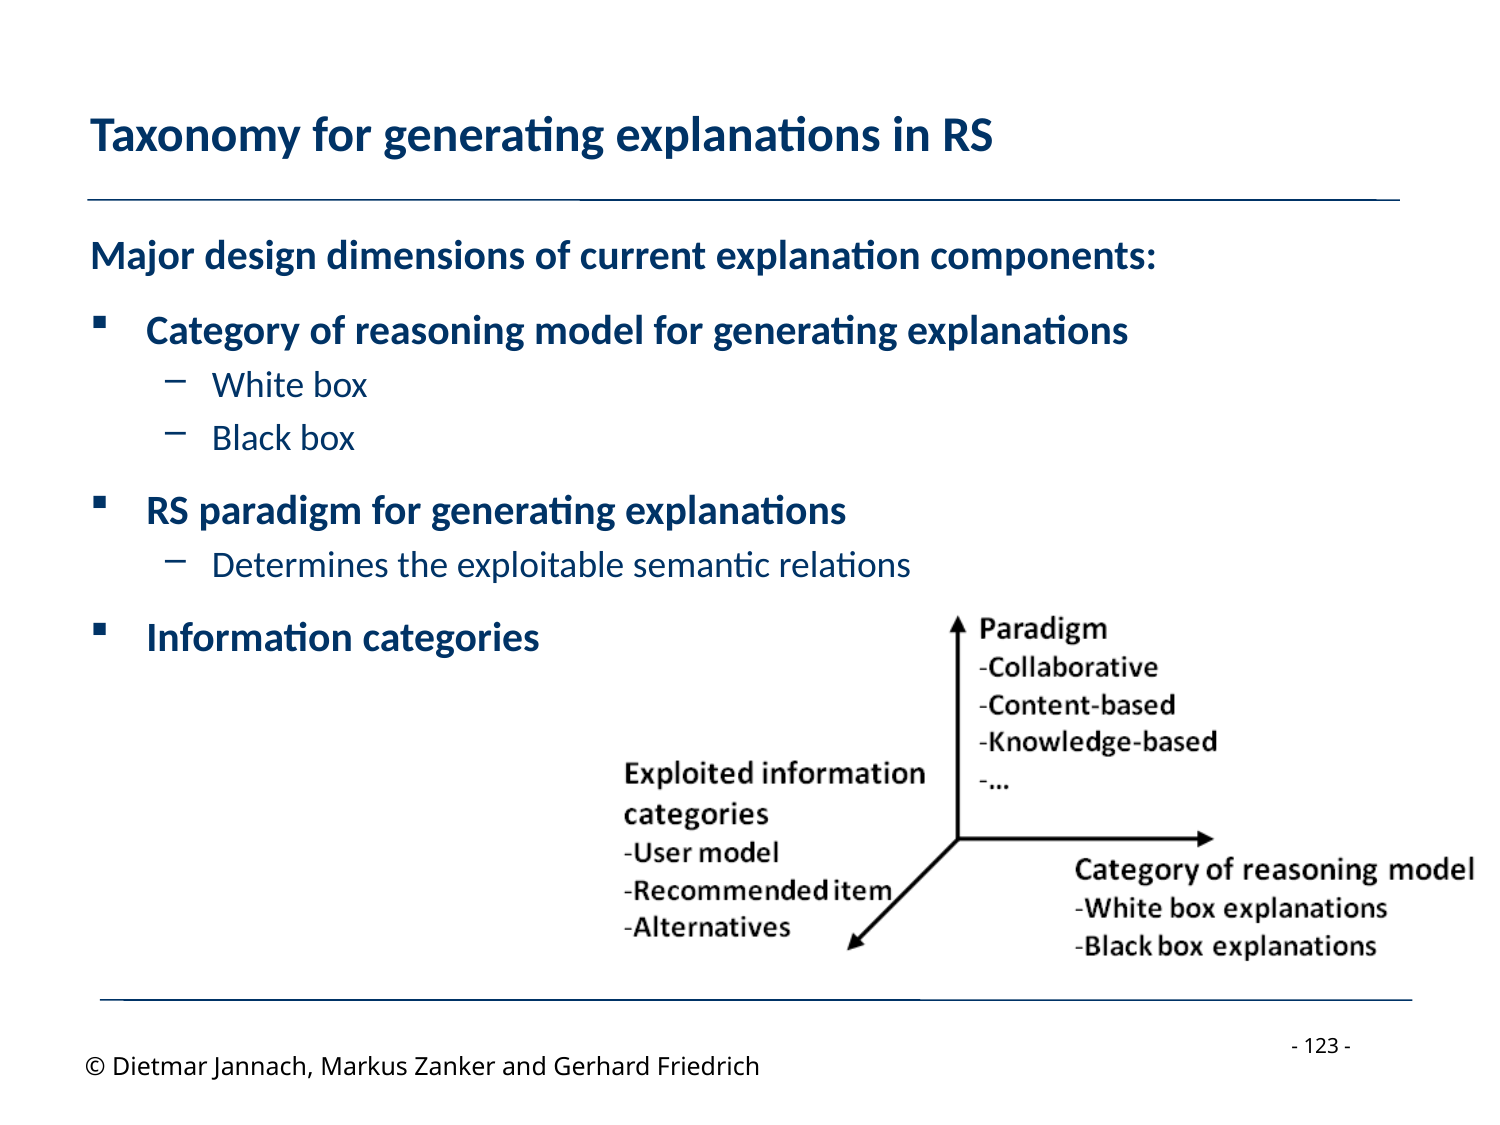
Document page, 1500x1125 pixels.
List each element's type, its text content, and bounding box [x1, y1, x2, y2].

picture [601, 597, 1481, 977]
title Taxonomy for generating explanations in RS [74, 37, 1426, 219]
list Major design dimensions of current explanation components: Category of reasoning model for generating explanations White box Black box RS paradigm for generating explanations Determines the exploitable semantic relations Information categories [74, 219, 1426, 1006]
